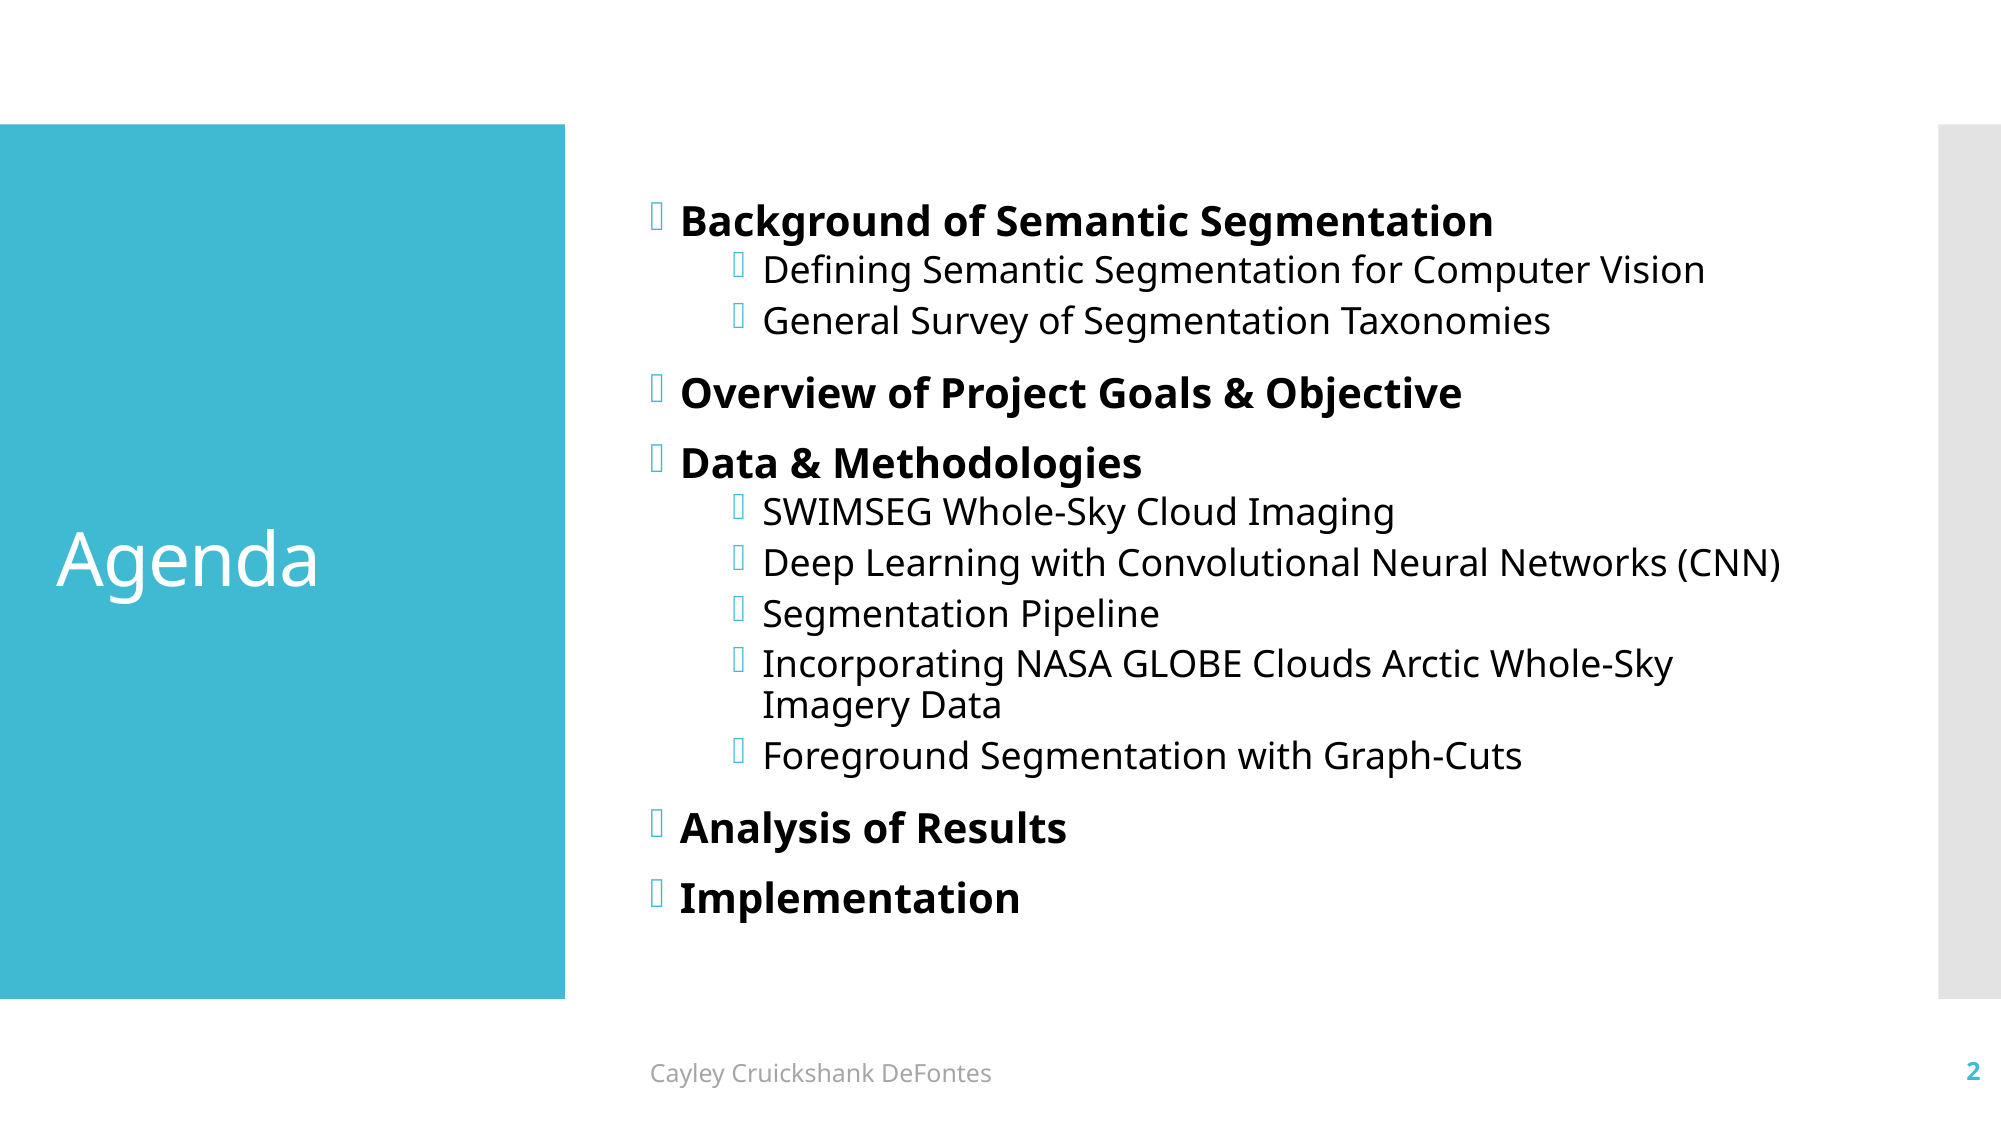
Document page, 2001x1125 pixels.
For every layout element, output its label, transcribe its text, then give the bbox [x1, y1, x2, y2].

footer Cayley Cruickshank DeFontes [634, 1042, 1605, 1103]
list Background of Semantic Segmentation Defining Semantic Segmentation for Computer Vision General Survey of Segmentation Taxonomies Overview of Project Goals & Objective Data & Methodologies SWIMSEG Whole-Sky Cloud Imaging Deep Learning with Convolutional Neural Networks (CNN) Segmentation Pipeline Incorporating NASA GLOBE Clouds Arctic Whole-Sky Imagery Data Foreground Segmentation with Graph-Cuts Analysis of Results Implementation [634, 141, 1835, 982]
title Agenda [41, 184, 525, 940]
slide_number 2 [1744, 1042, 1996, 1103]
